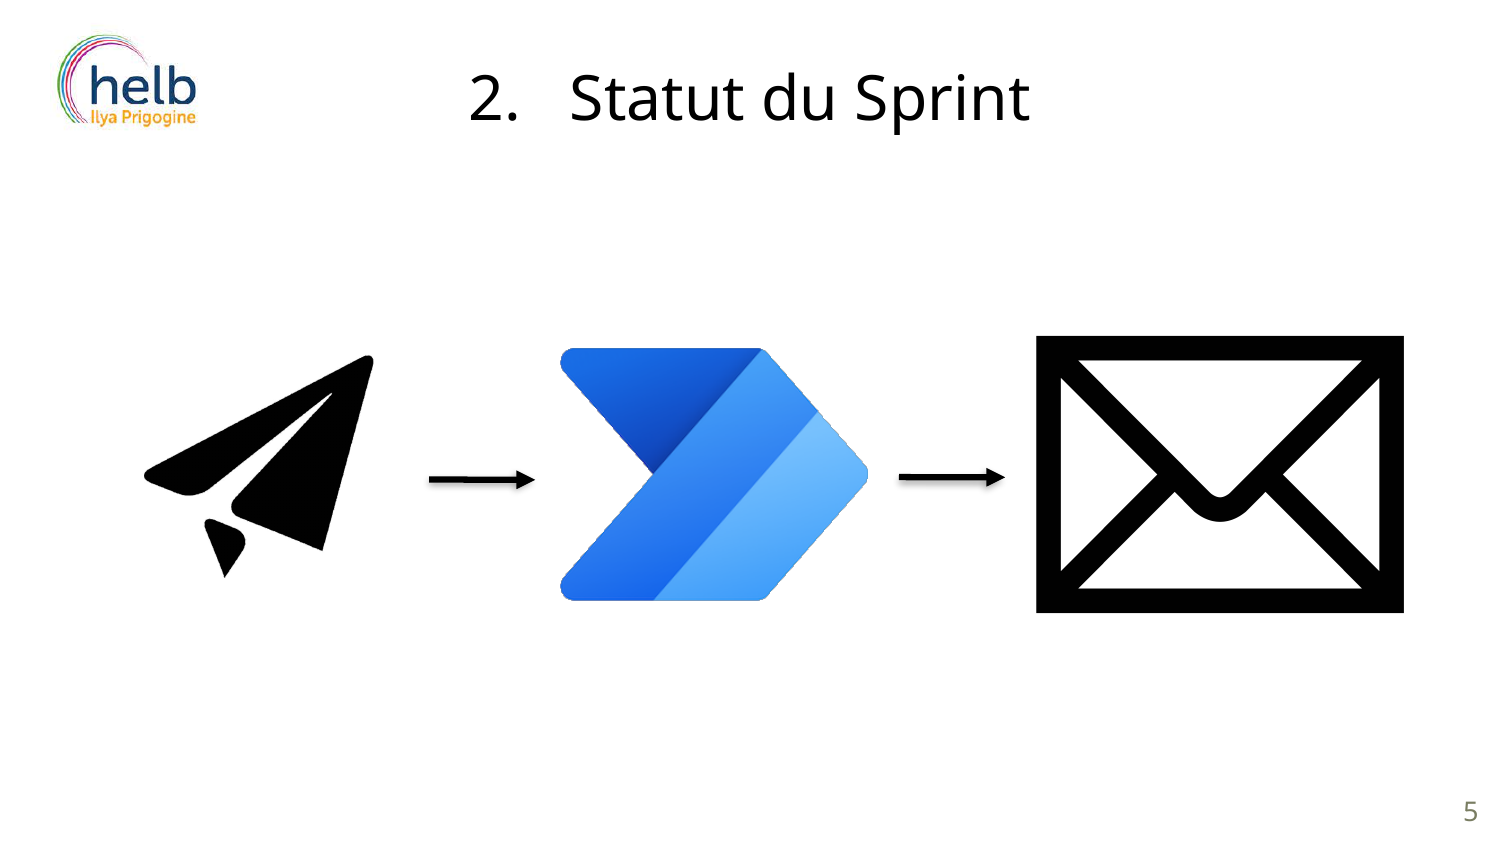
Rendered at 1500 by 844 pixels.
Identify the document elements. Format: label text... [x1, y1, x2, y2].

title 2. Statut du Sprint [204, 43, 1425, 138]
picture [1023, 278, 1424, 678]
slide_number 5 [1403, 779, 1494, 844]
picture [32, 248, 931, 700]
picture [49, 9, 201, 160]
